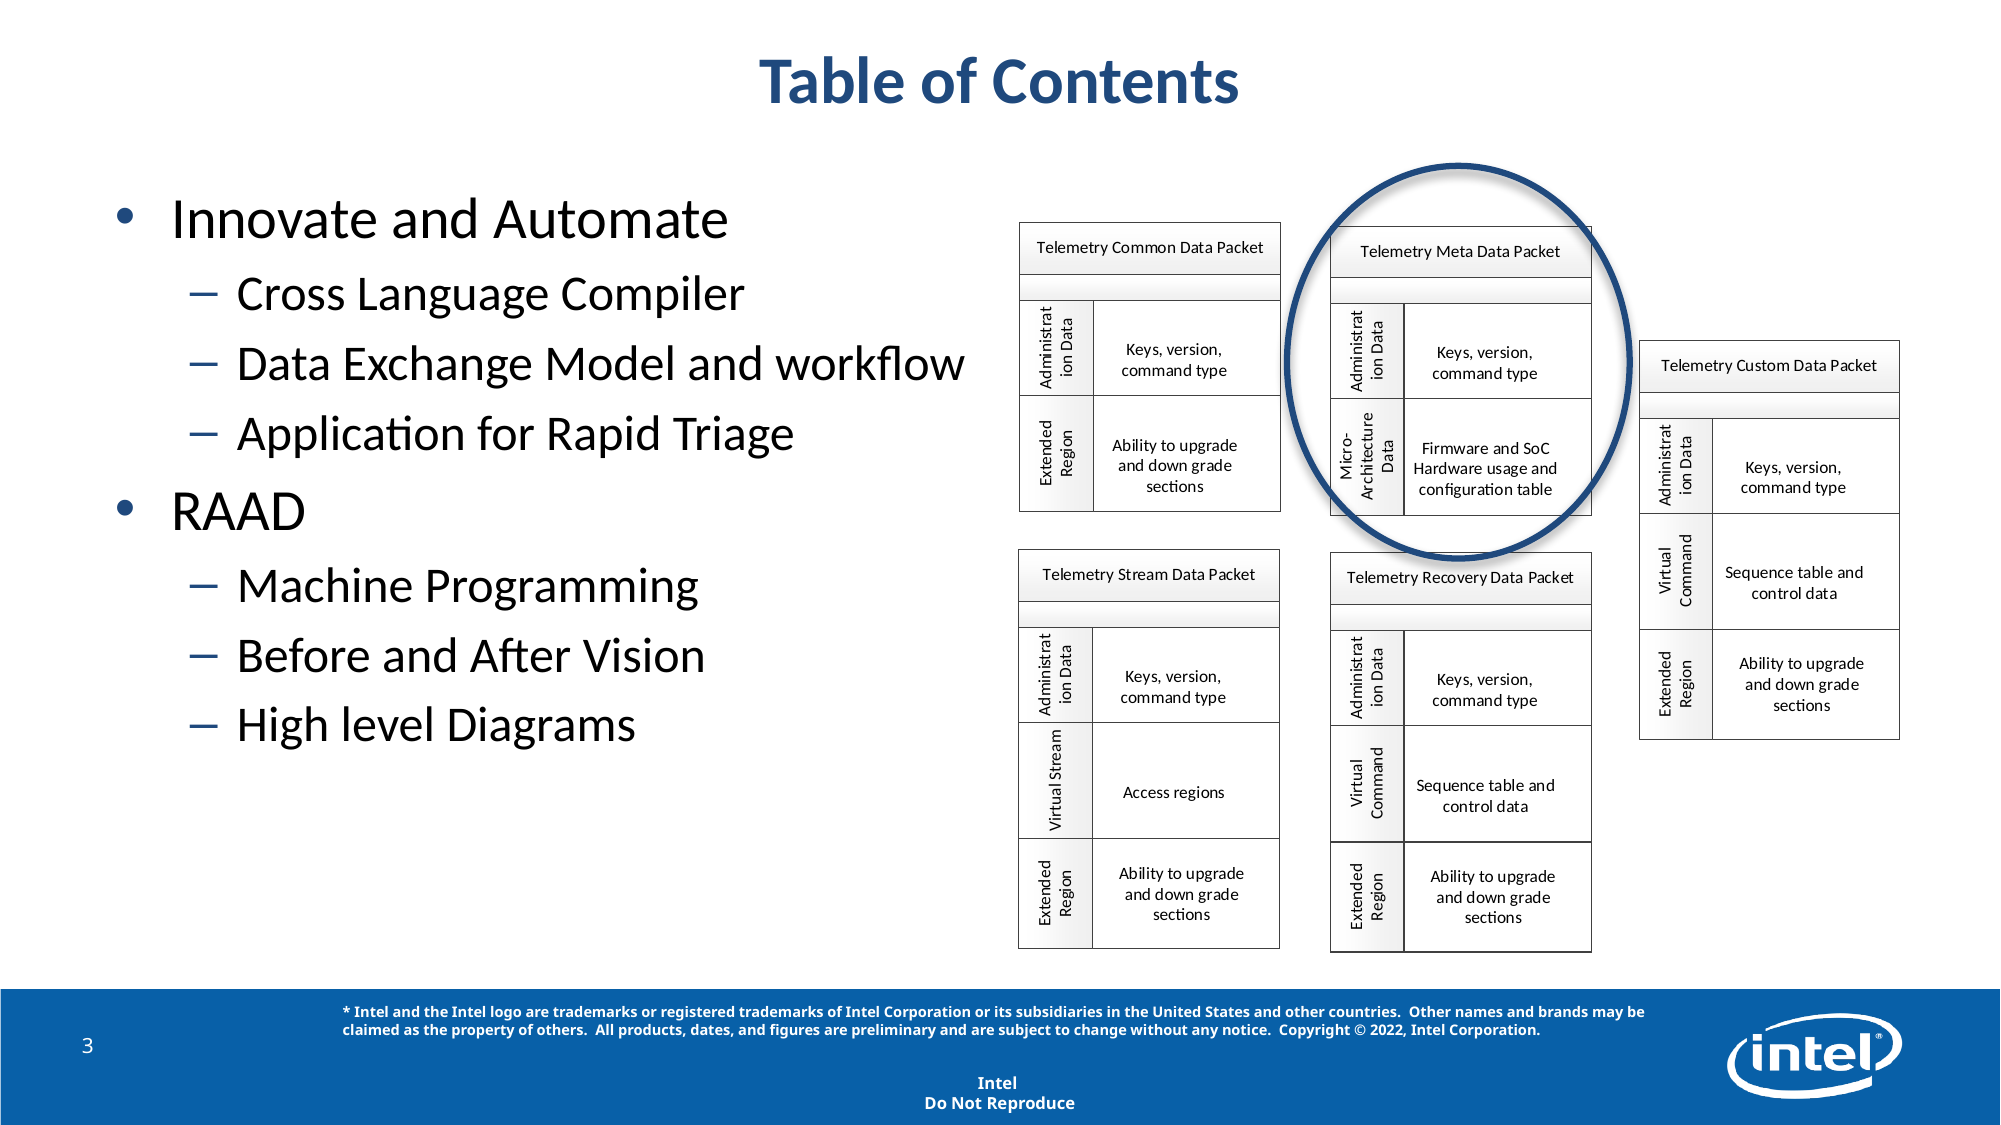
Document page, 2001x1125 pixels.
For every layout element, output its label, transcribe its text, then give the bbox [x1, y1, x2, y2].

list Innovate and Automate Cross Language Compiler Data Exchange Model and workflow Application for Rapid Triage RAAD Machine Programming Before and After Vision High level Diagrams [99, 172, 984, 989]
text_box [1340, 165, 1577, 219]
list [1016, 220, 1901, 953]
title Table of Contents [99, 0, 1901, 155]
picture [1725, 1012, 1904, 1101]
